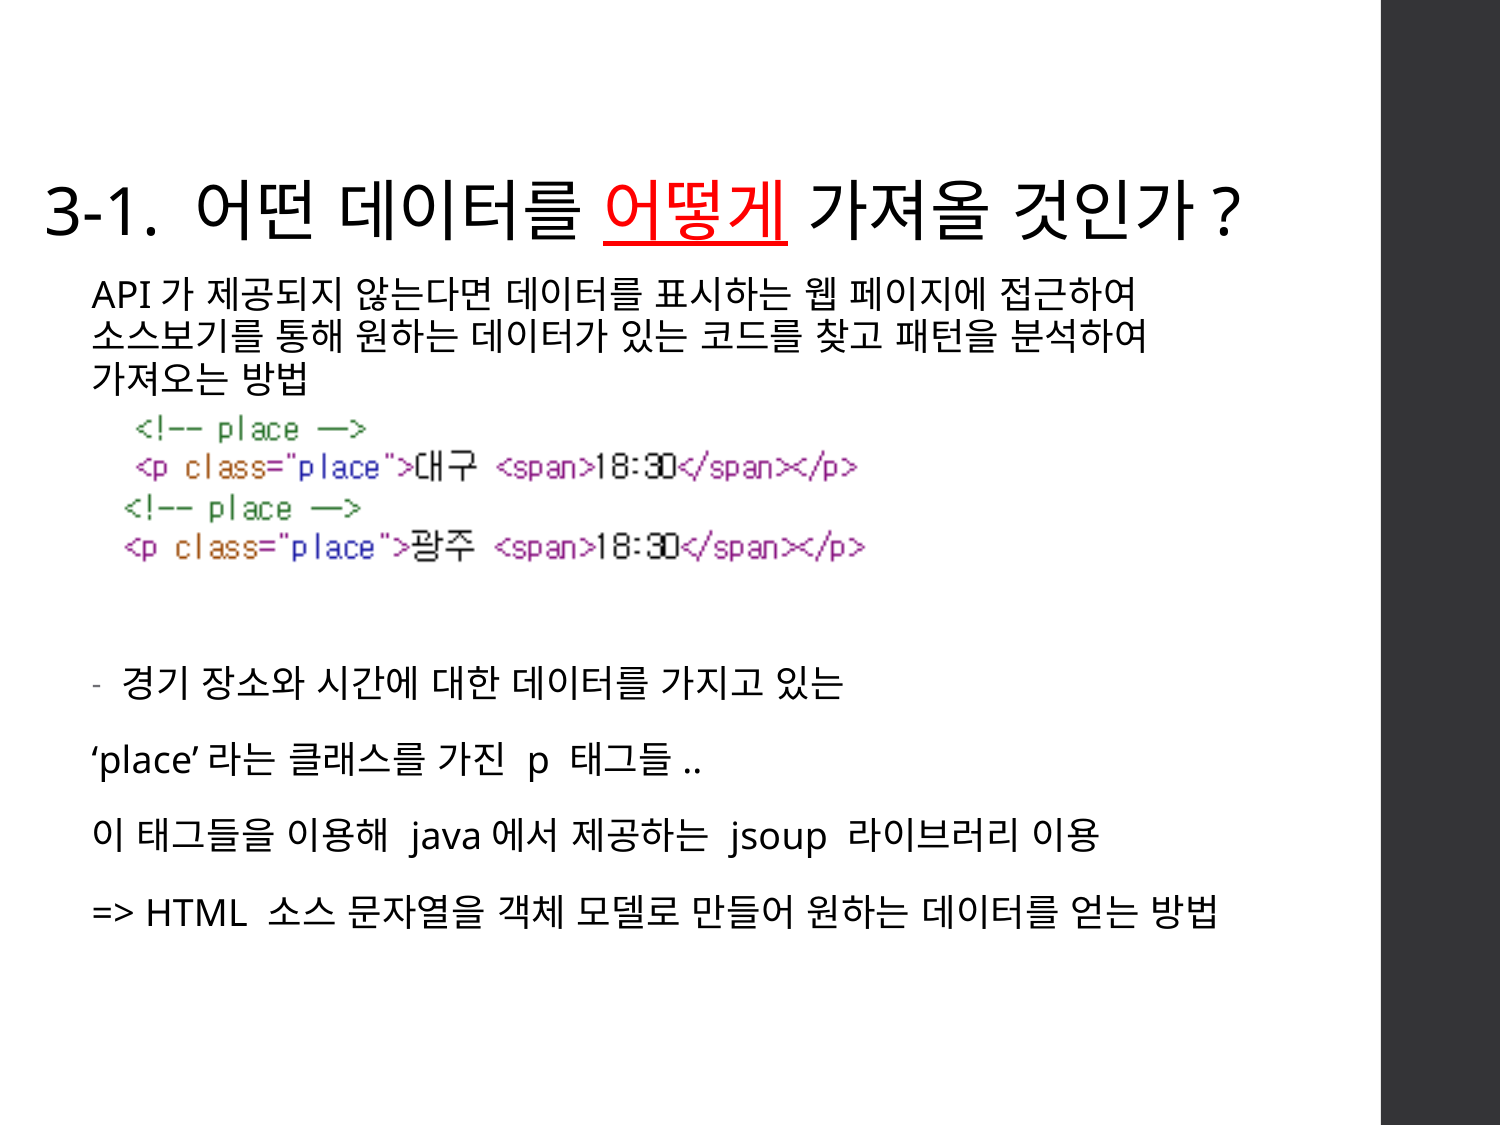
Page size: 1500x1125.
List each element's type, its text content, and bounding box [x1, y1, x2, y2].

text_box 3-1. 어떤 데이터를 어떻게 가져올 것인가? [29, 167, 1380, 361]
picture [118, 408, 895, 570]
list API가 제공되지 않는다면 데이터를 표시하는 웹 페이지에 접근하여 소스보기를 통해 원하는 데이터가 있는 코드를 찾고 패턴을 분석하여 가져오는 방법 경기 장소와 시간에 대한 데이터를 가지고 있는 ‘place’라는 클래스를 가진 p 태그들.. 이 태그들을 이용해 java에서 제공하는 jsoup 라이브러리 이용 => HTML 소스 문자열을 객체 모델로 만들어 원하는 데이터를 얻는 방법 [76, 361, 1258, 981]
